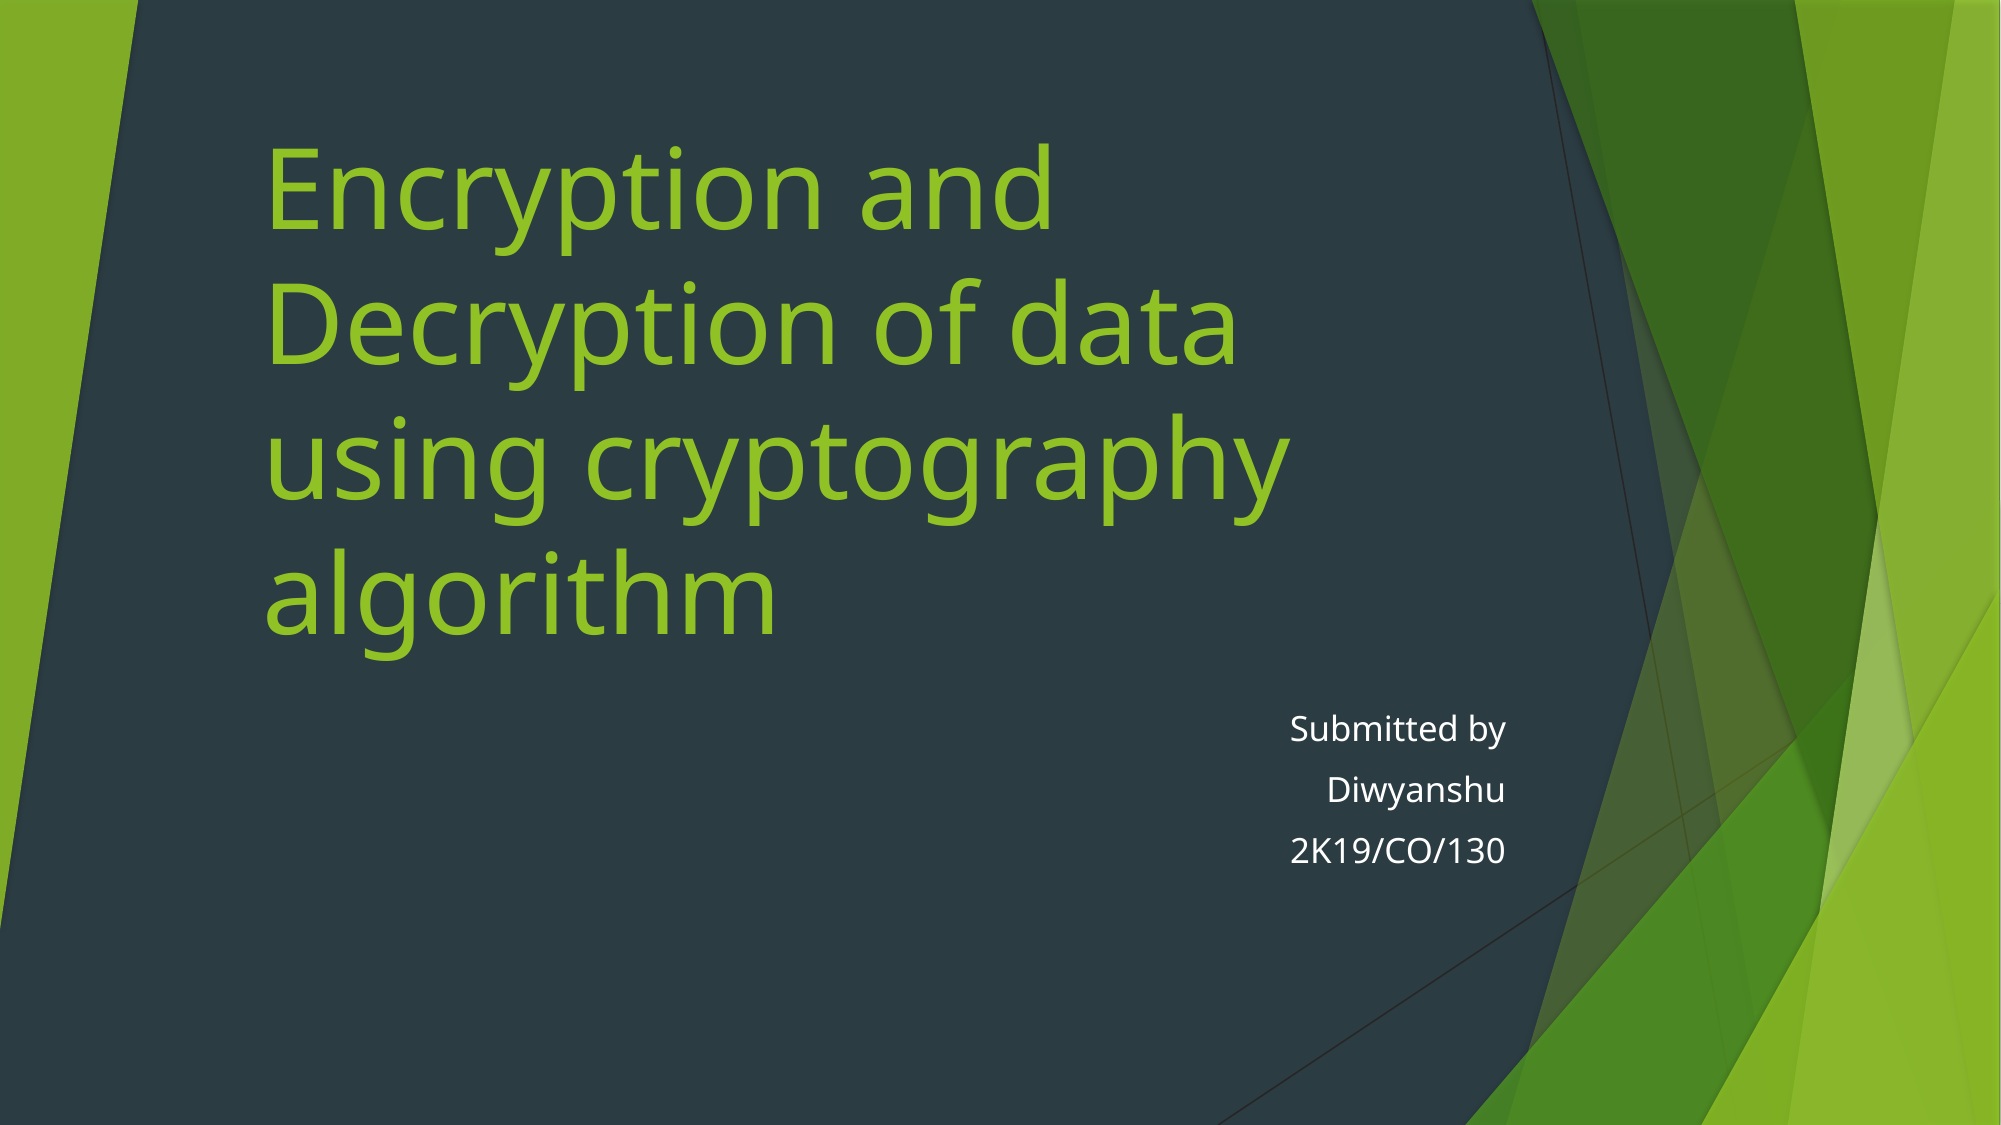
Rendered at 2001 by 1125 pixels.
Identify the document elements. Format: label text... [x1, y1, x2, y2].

subtitle Submitted by Diwyanshu 2K19/CO/130 [247, 698, 1522, 879]
title Encryption and Decryption of data using cryptography algorithm [247, 394, 1522, 665]
